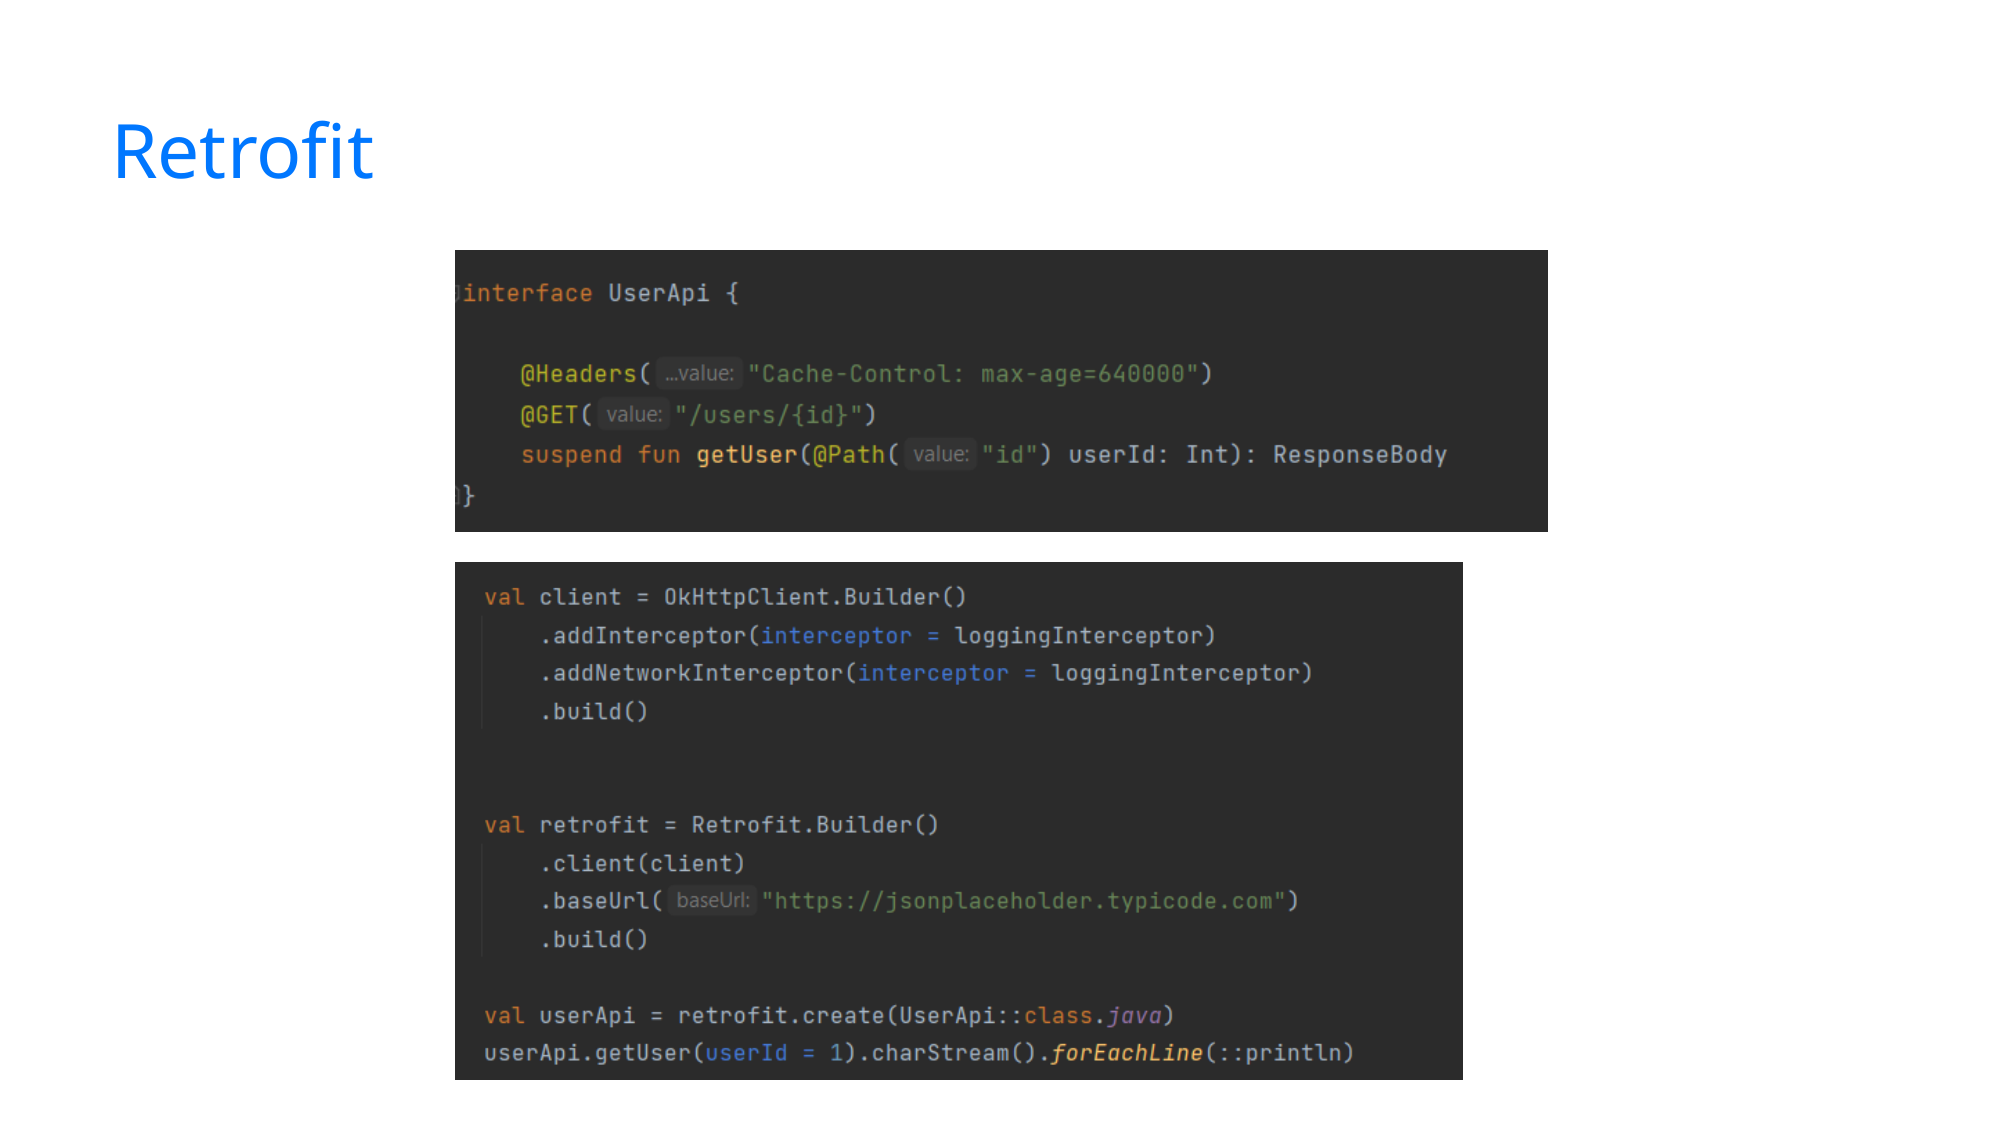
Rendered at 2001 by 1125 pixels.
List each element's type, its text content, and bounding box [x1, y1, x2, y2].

picture [455, 250, 1548, 532]
picture [455, 562, 1463, 1080]
title Retrofit [111, 113, 1892, 220]
